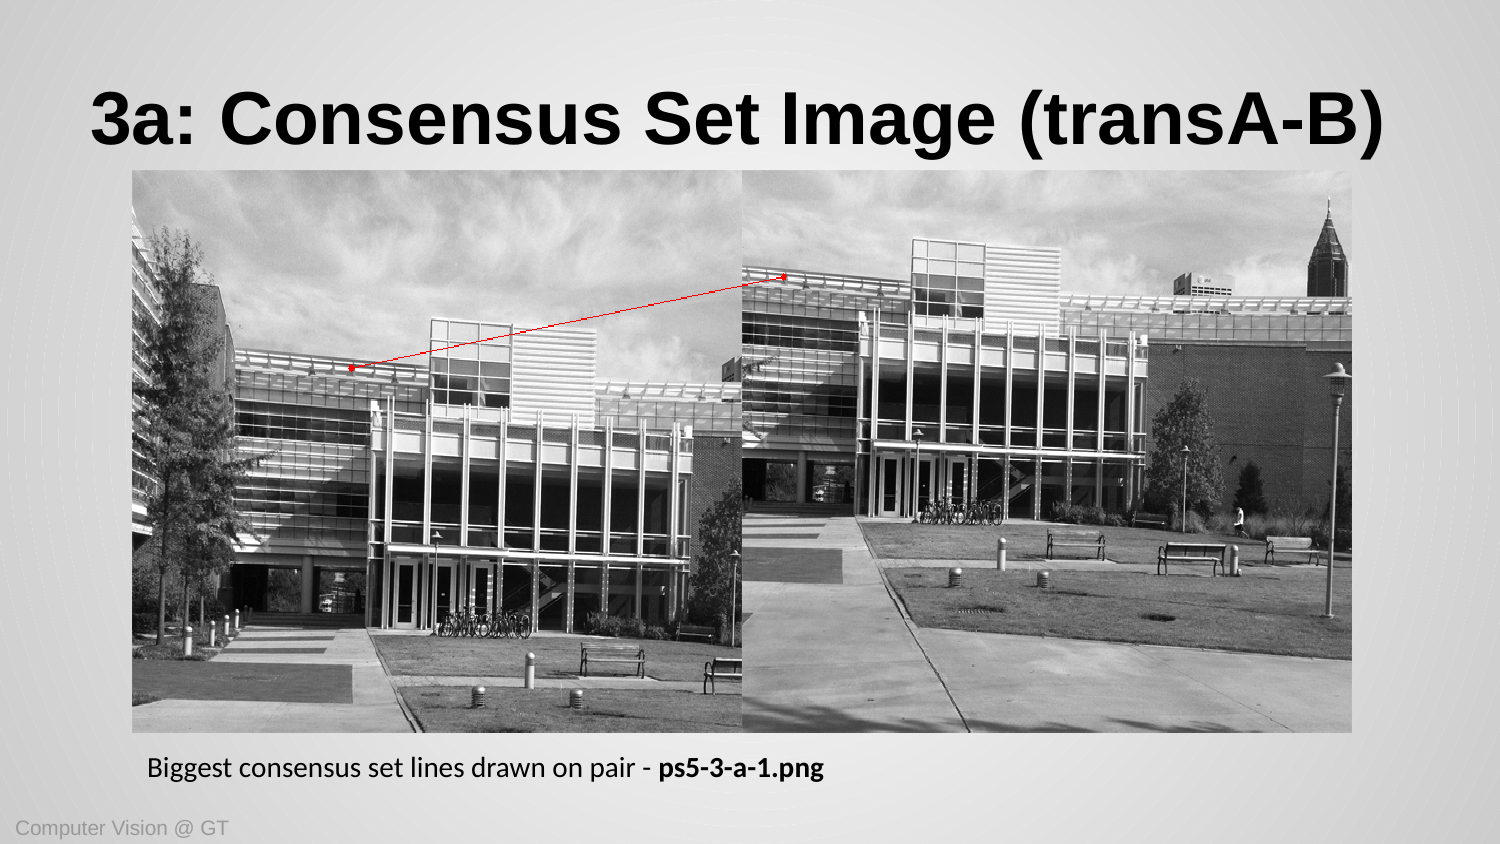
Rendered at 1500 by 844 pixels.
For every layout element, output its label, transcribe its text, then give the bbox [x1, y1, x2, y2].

text_box Computer Vision @ GT [0, 811, 422, 844]
title 3a: Consensus Set Image (transA-B) [75, 33, 1425, 175]
picture [131, 169, 1352, 733]
text_box Biggest consensus set lines drawn on pair - ps5-3-a-1.png [132, 741, 1087, 811]
